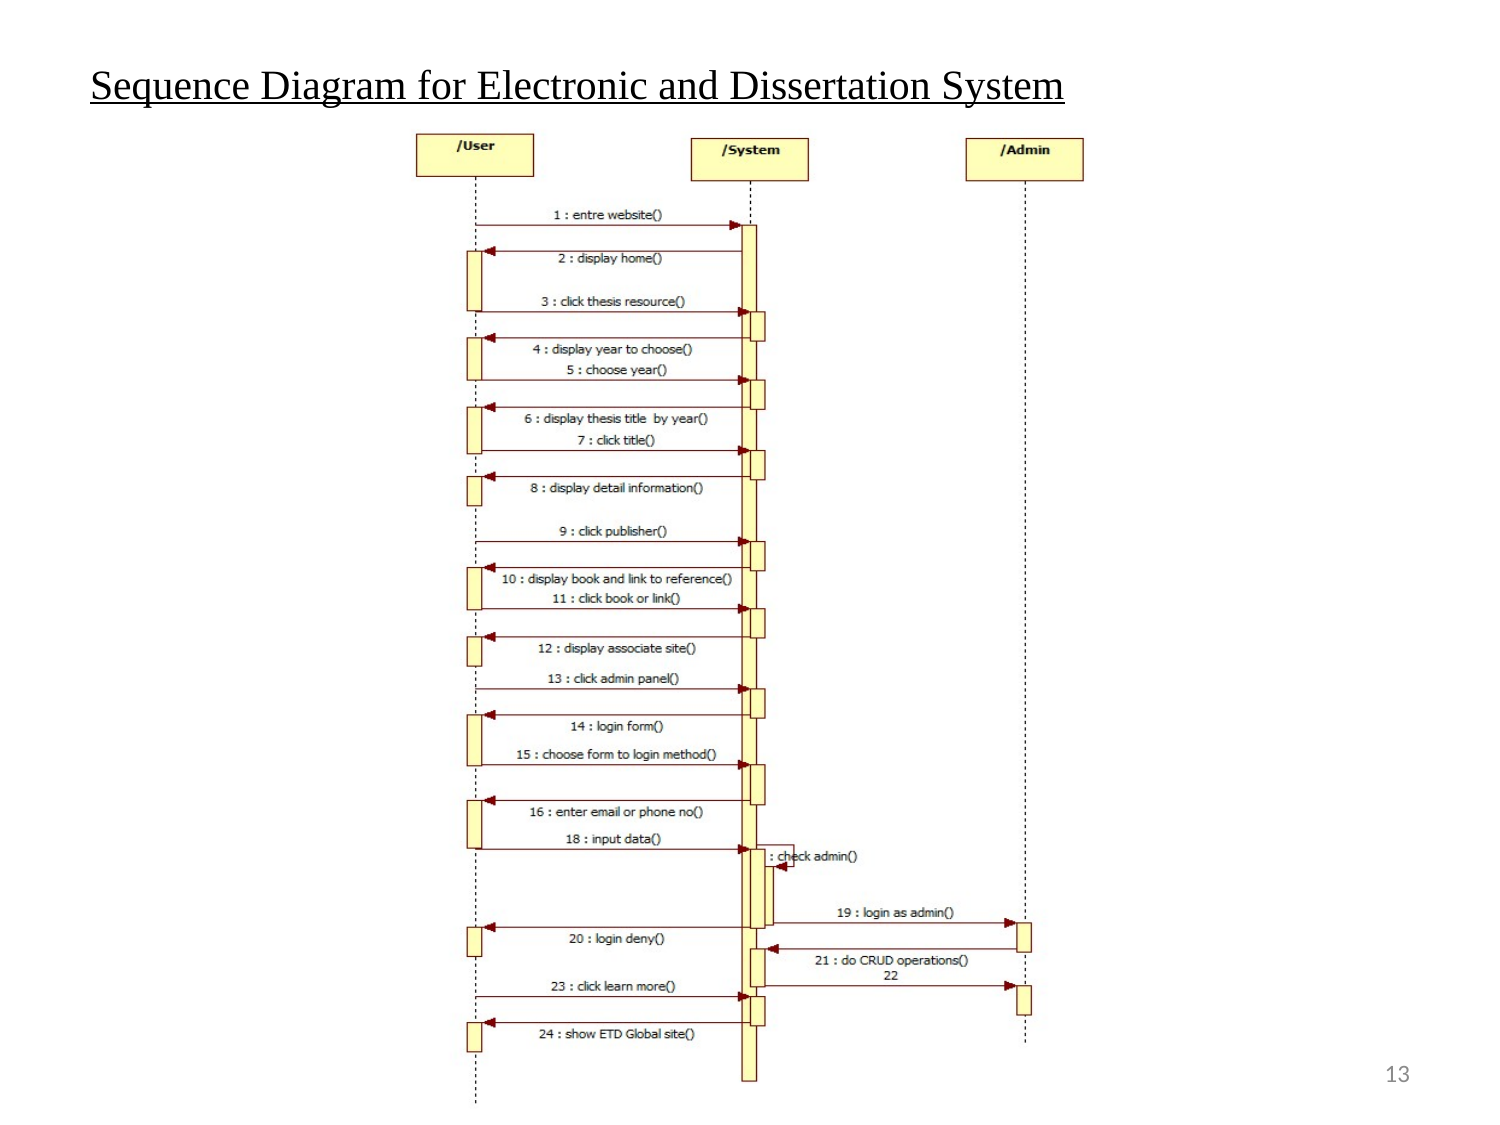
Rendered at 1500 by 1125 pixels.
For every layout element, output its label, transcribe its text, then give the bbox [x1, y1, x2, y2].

slide_number 13 [1113, 1042, 1425, 1103]
list Sequence Diagram for Electronic and Dissertation System [75, 50, 1425, 1005]
picture [392, 112, 1108, 1125]
